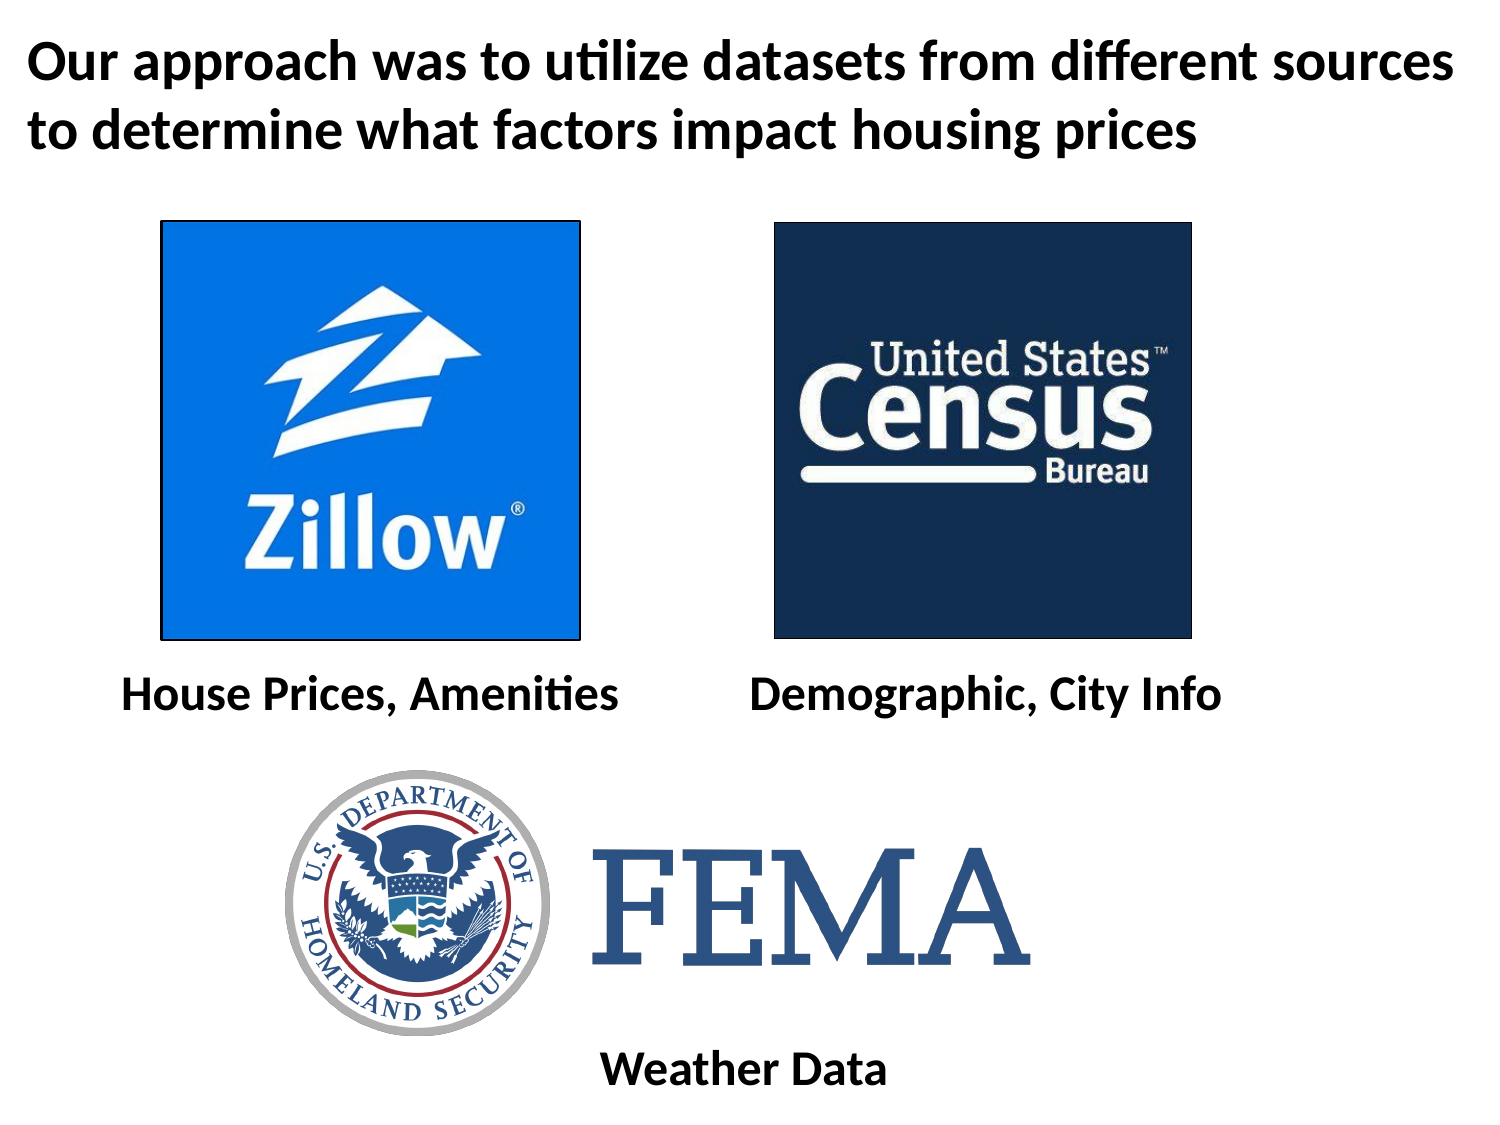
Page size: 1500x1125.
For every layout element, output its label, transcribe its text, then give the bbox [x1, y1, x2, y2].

text_box Weather Data [468, 1043, 1019, 1104]
picture [162, 221, 580, 640]
text_box House Prices, Amenities [105, 652, 656, 728]
picture [280, 769, 1032, 1036]
picture [774, 221, 1192, 640]
title Our approach was to utilize datasets from different sources to determine what factors impact housing prices [12, 14, 1475, 171]
text_box Demographic, City Info [734, 652, 1285, 728]
